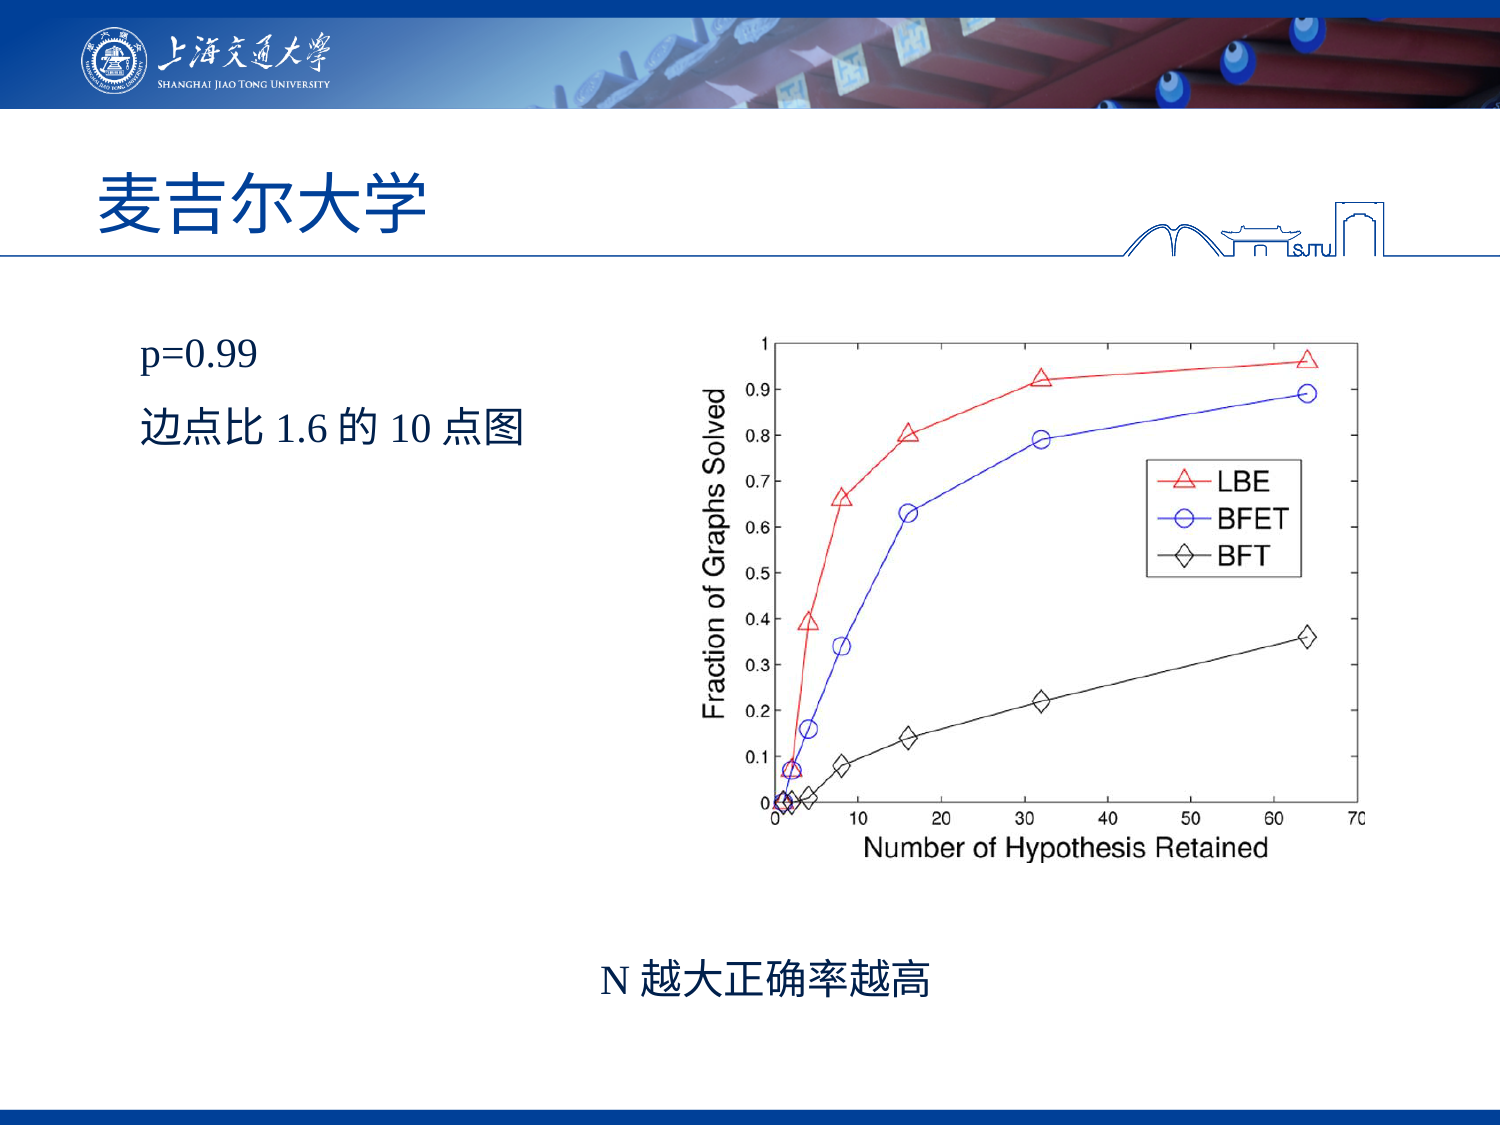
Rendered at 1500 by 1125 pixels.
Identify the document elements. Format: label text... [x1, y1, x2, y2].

text_box N越大正确率越高 [395, 945, 1137, 1011]
title 麦吉尔大学 [81, 159, 1455, 254]
picture [0, 18, 1500, 109]
text_box p=0.99 边点比1.6的10点图 [125, 293, 703, 459]
picture [702, 336, 1365, 863]
